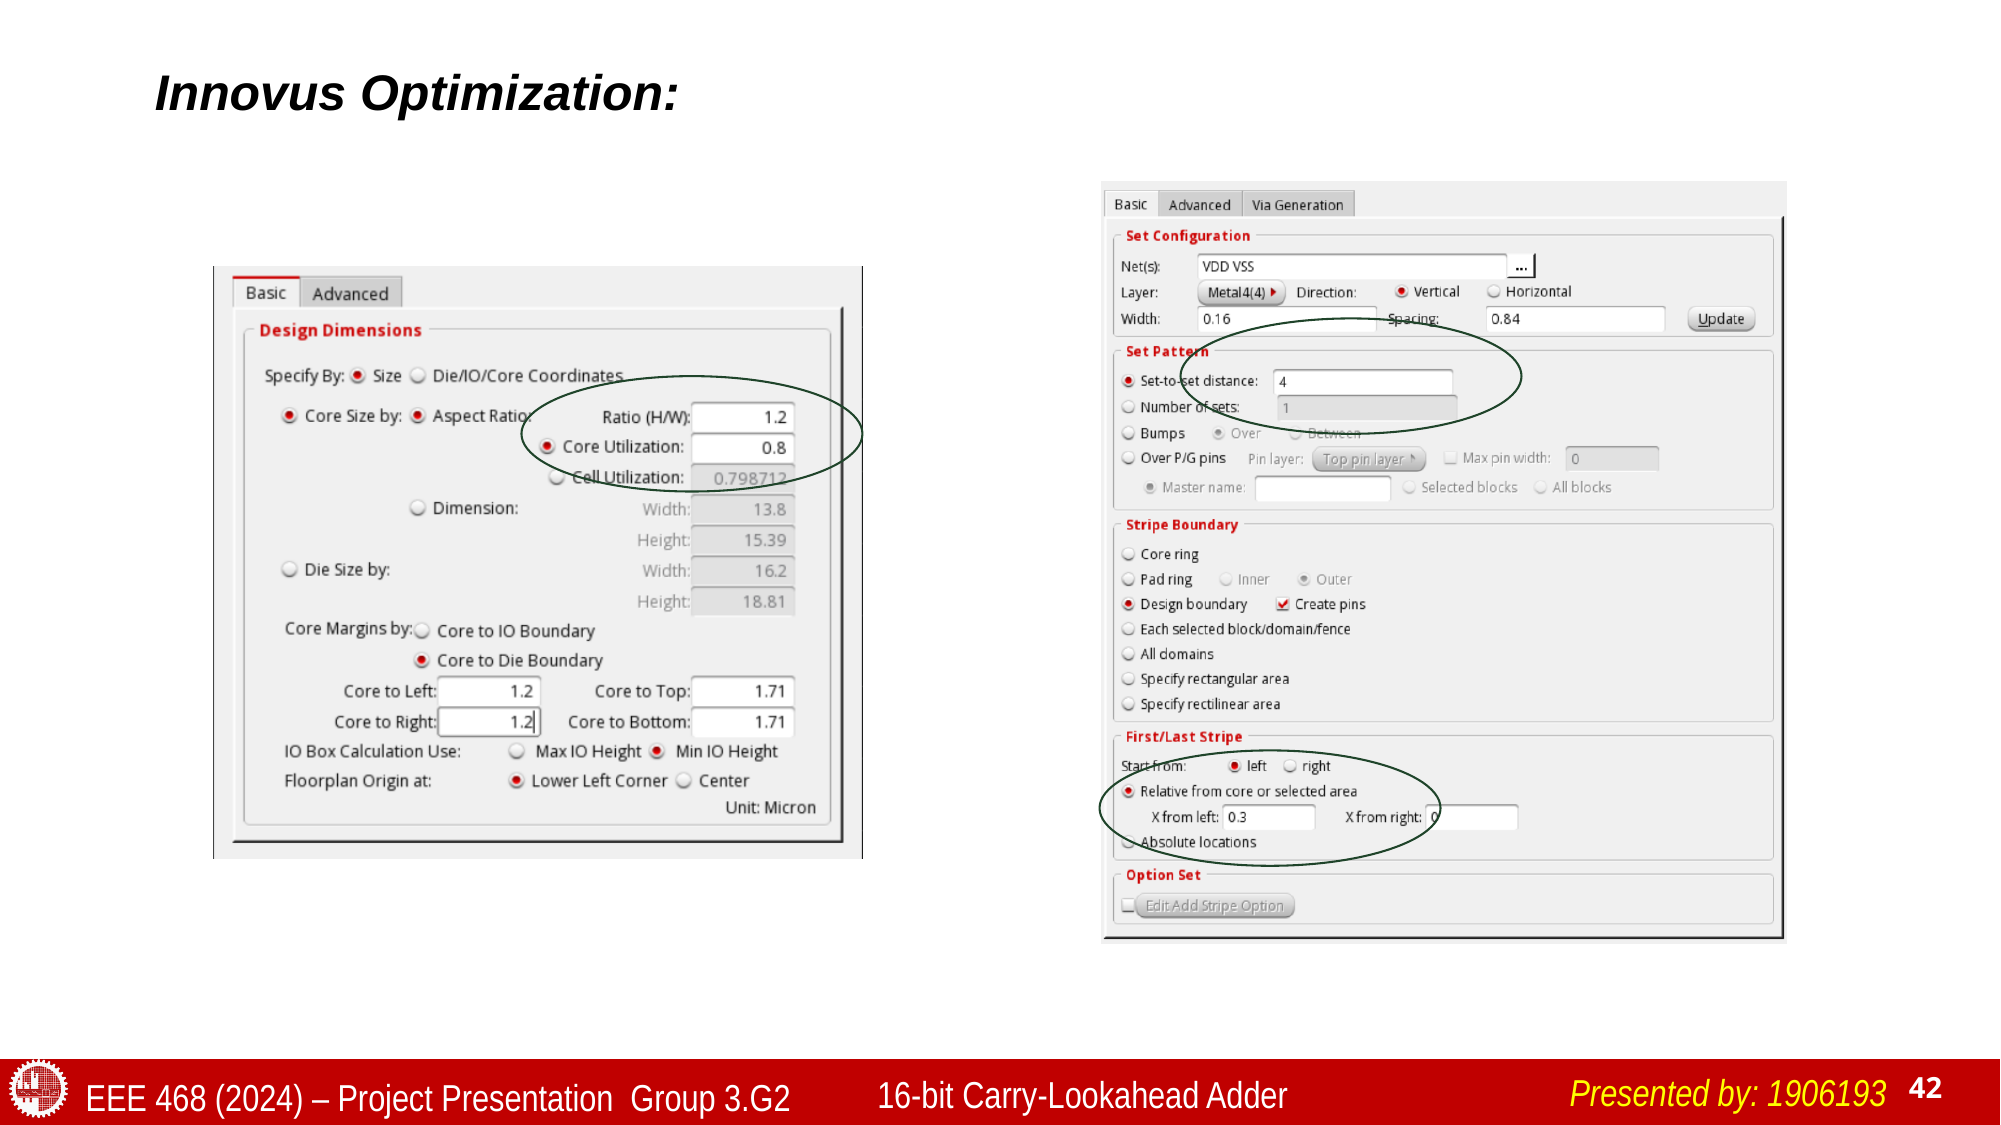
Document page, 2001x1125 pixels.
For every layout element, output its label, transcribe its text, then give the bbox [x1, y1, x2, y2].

slide_number 42 [1902, 1066, 1958, 1118]
text_box Presented by: 1906193 [1554, 1061, 1902, 1122]
picture [213, 266, 863, 859]
picture [1101, 180, 1787, 944]
footer 16-bit Carry-Lookahead Adder [862, 1063, 1499, 1125]
picture [8, 1059, 71, 1118]
text_box Innovus Optimization: [139, 53, 1865, 1014]
slide_number EEE 468 (2024) – Project Presentation Group 3.G2 [70, 1066, 862, 1125]
list [137, 50, 1863, 1014]
